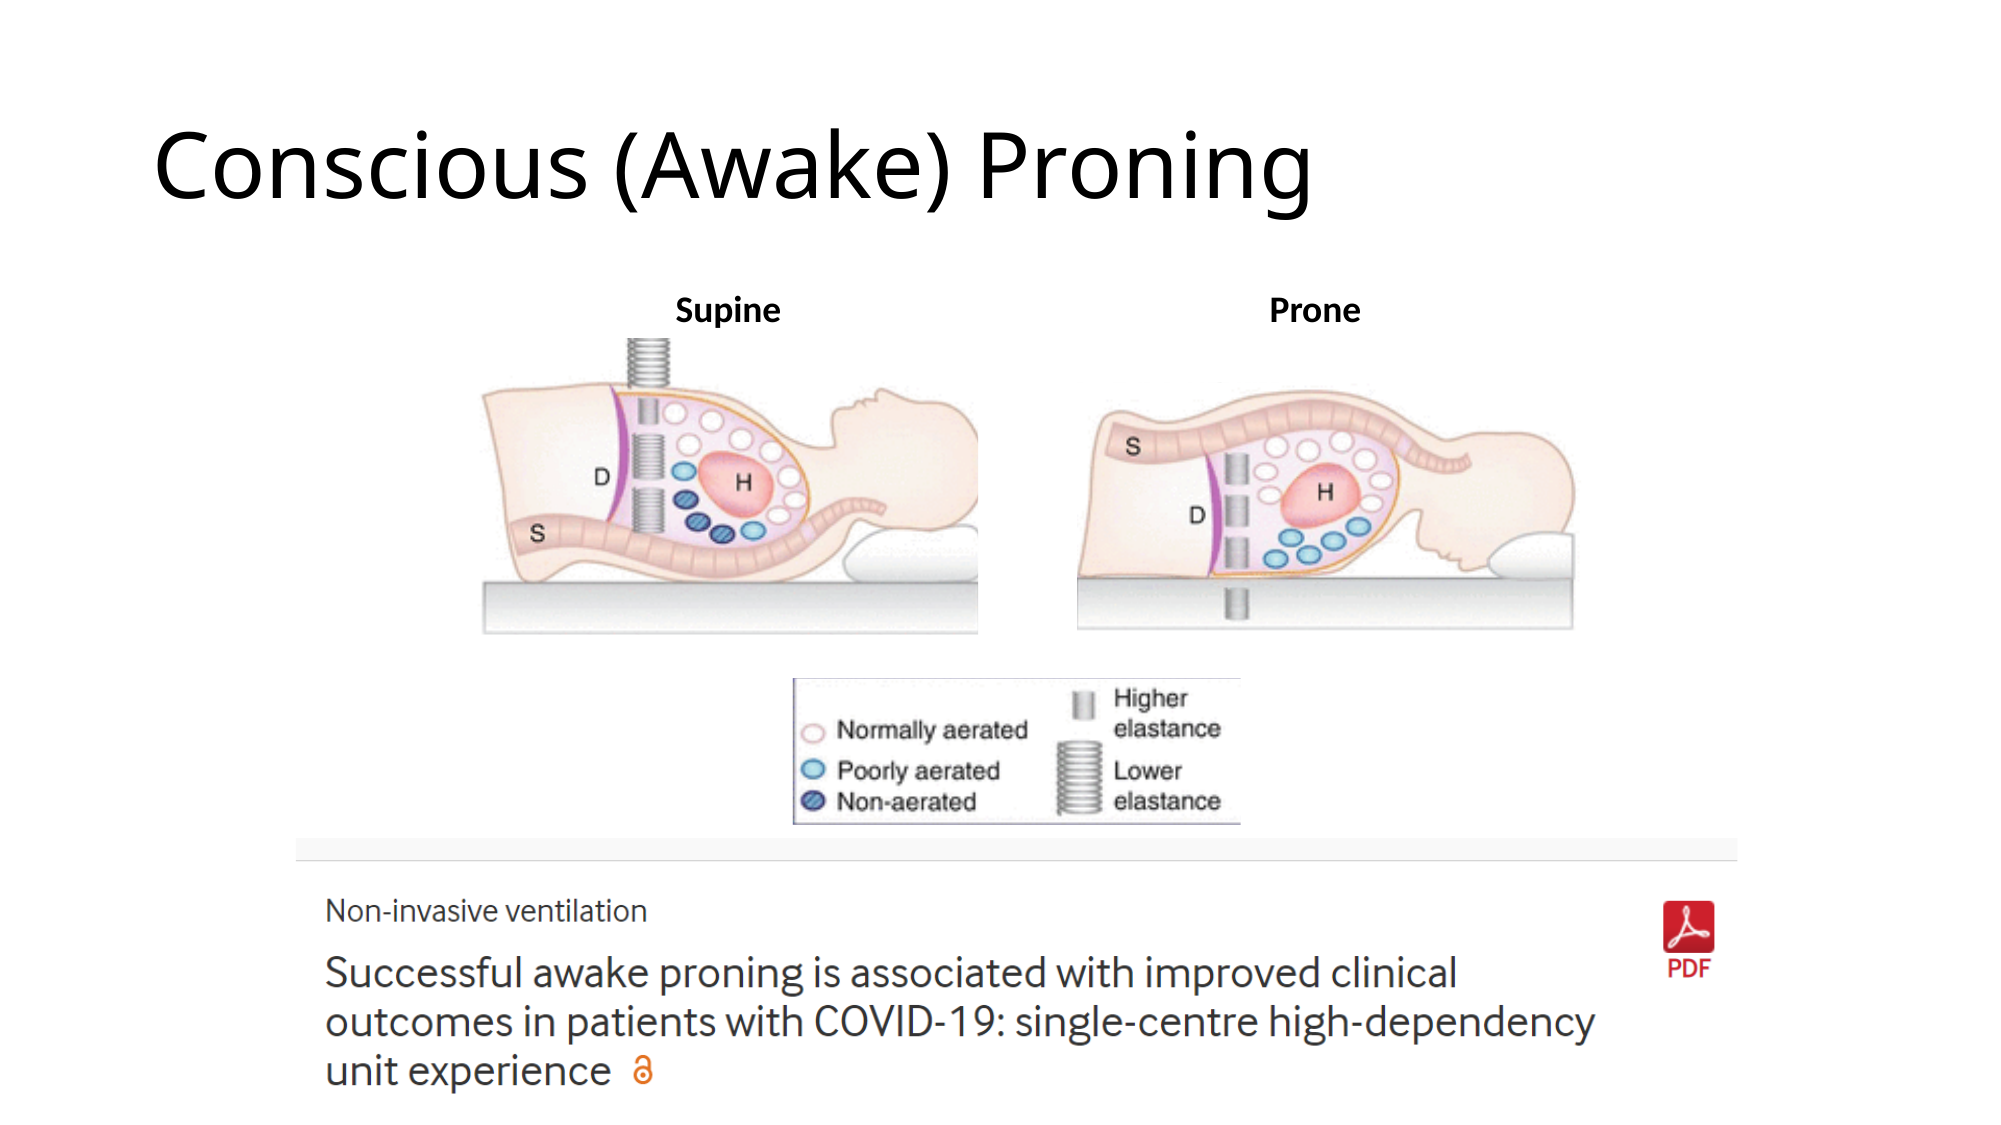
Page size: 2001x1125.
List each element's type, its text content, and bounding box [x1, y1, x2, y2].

picture [792, 678, 1241, 825]
text_box Supine [660, 277, 797, 337]
picture [1077, 382, 1582, 632]
picture [295, 838, 1738, 1096]
text_box Prone [1254, 277, 1377, 338]
picture [475, 337, 979, 635]
title Conscious (Awake) Proning [137, 59, 1863, 278]
